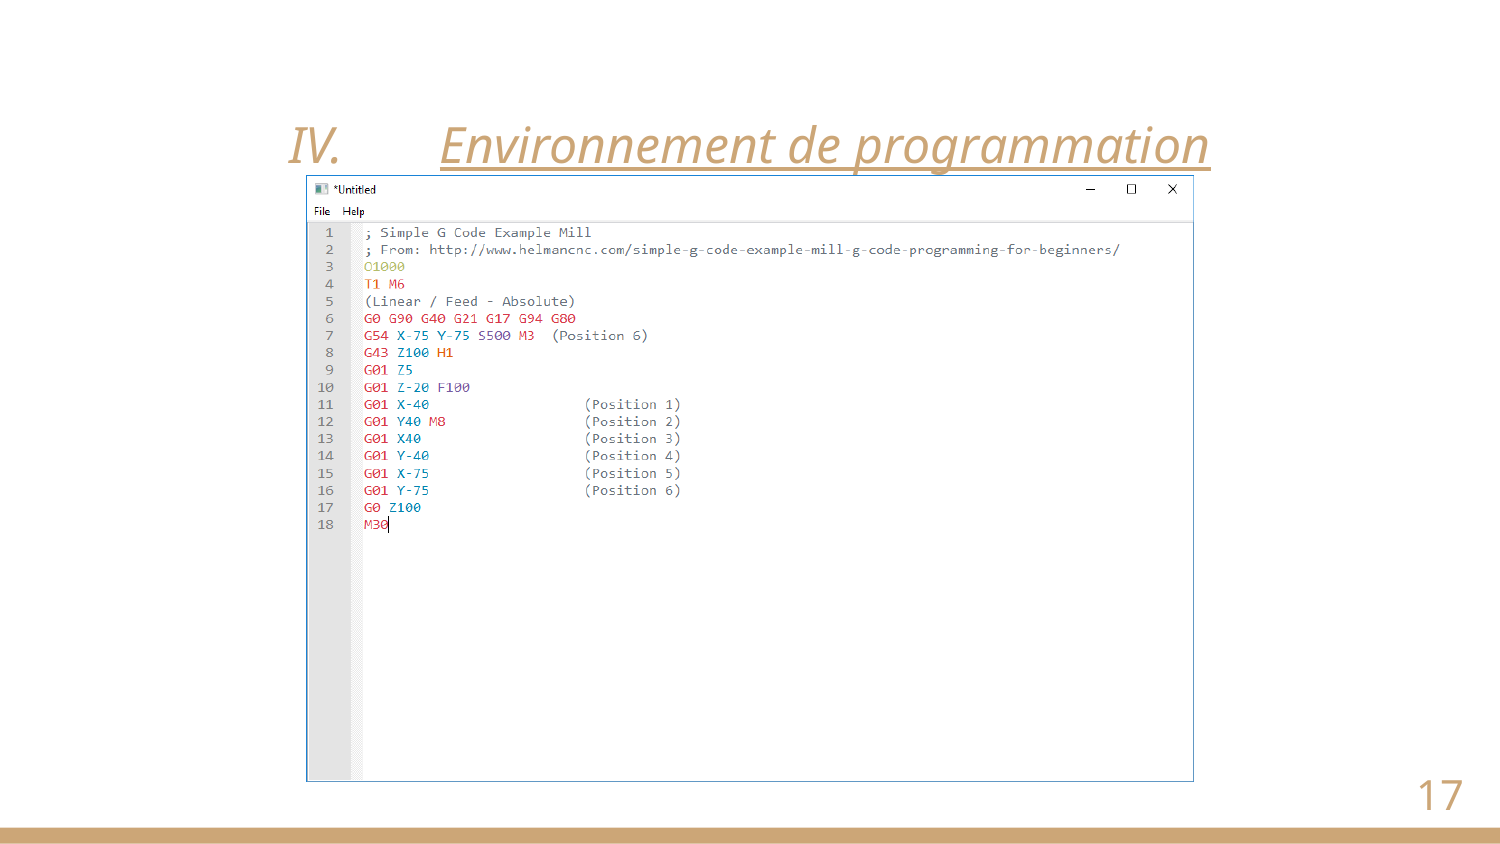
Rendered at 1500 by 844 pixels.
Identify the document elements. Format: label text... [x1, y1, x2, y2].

slide_number 17 [1389, 764, 1480, 830]
title IV. Environnement de programmation [51, 51, 1449, 189]
picture [306, 175, 1194, 782]
